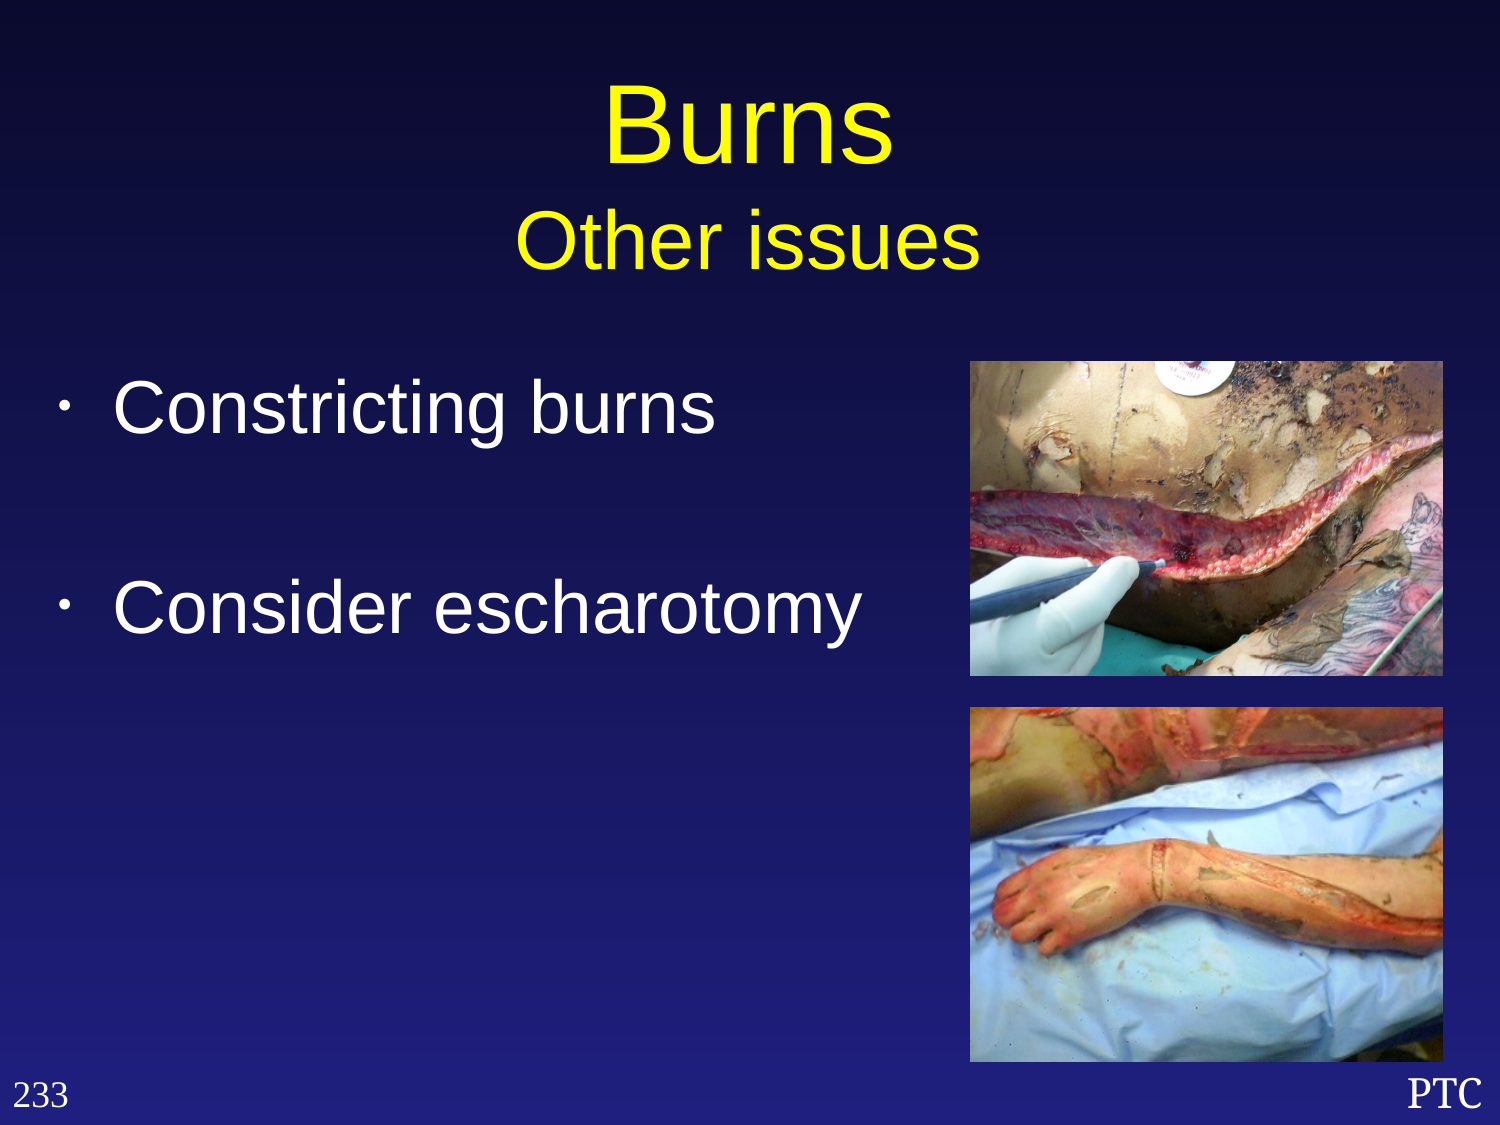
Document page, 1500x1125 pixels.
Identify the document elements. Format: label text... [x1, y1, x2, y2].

picture [970, 361, 1443, 676]
text_box Burns Other issues [111, 75, 1387, 263]
text_box Constricting burns Consider escharotomy [41, 361, 934, 912]
picture [970, 707, 1443, 1062]
text_box 233 [0, 1061, 84, 1123]
